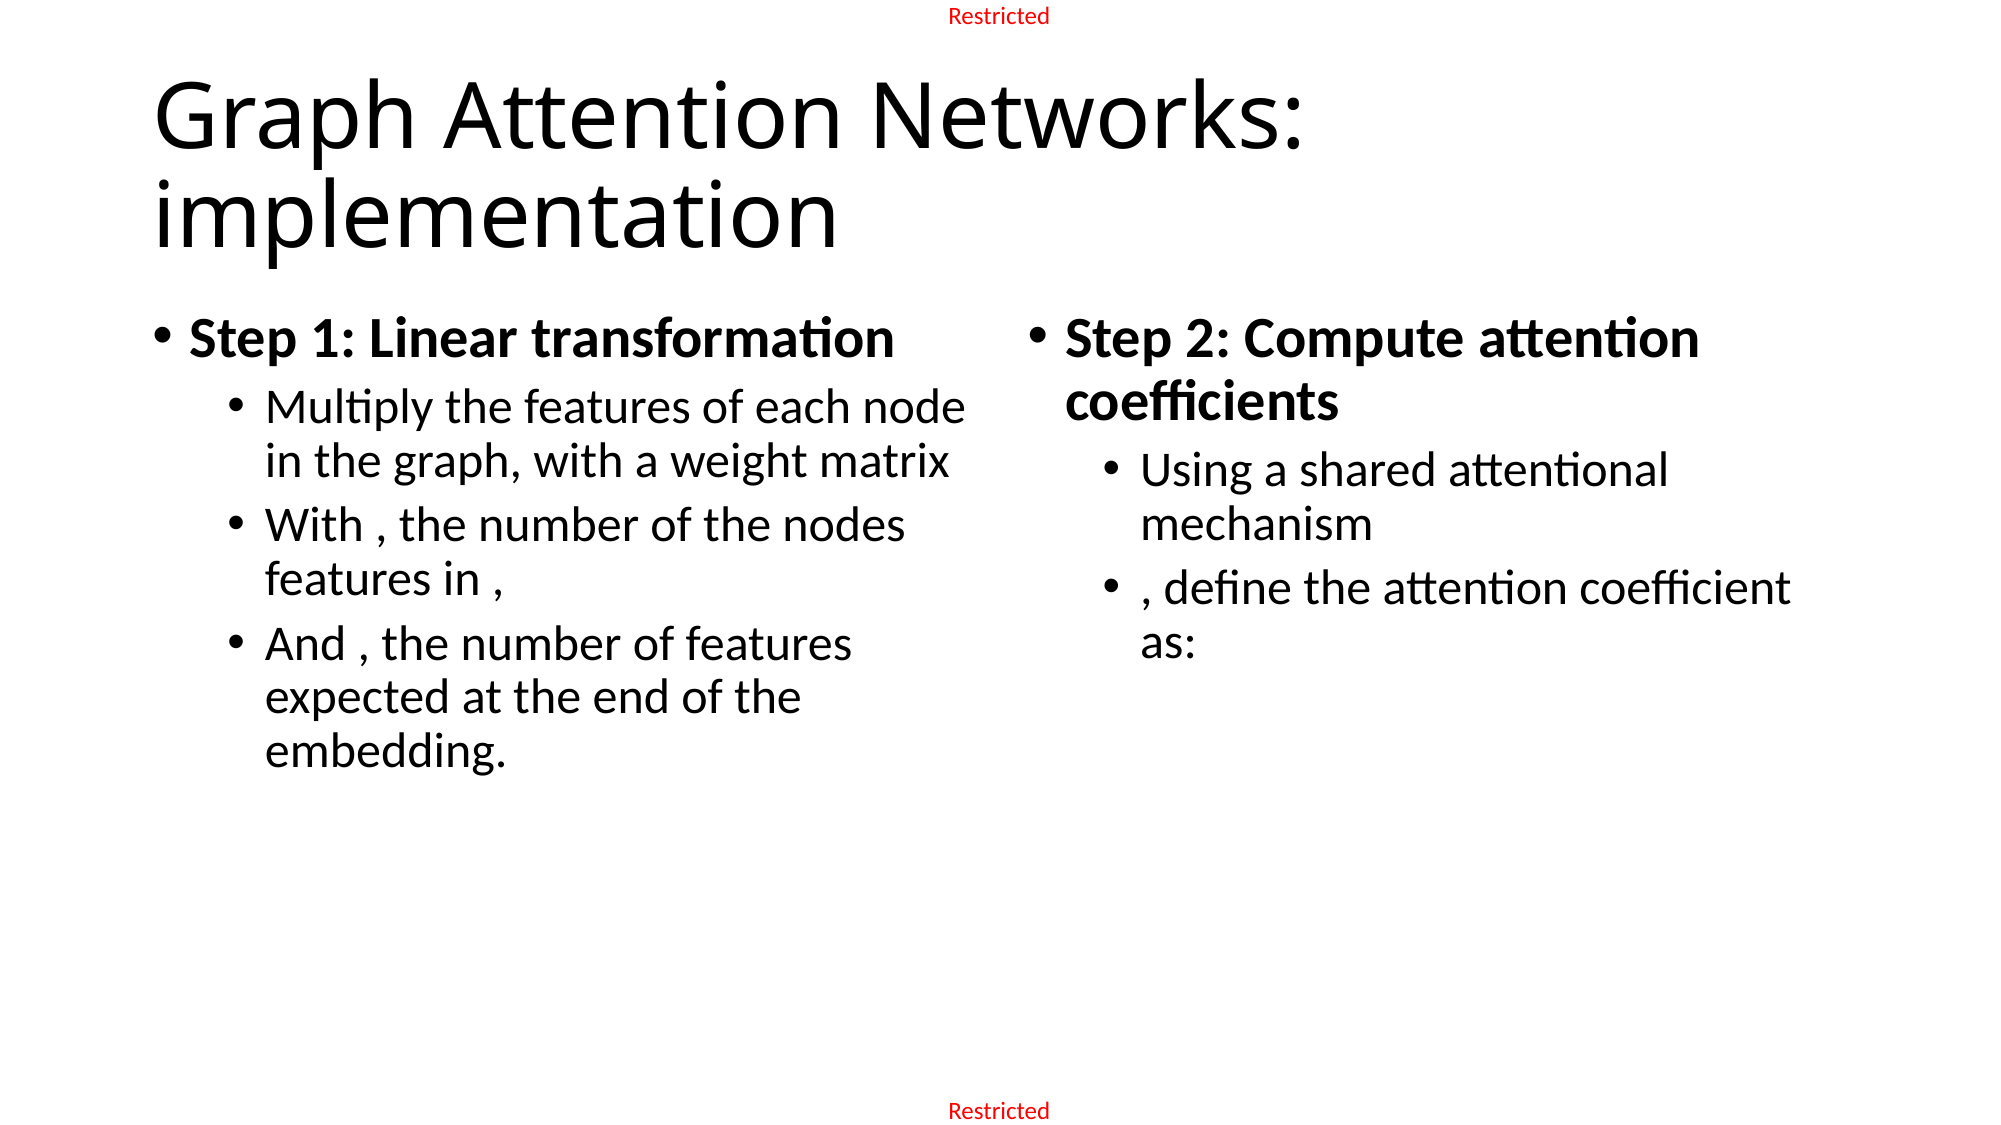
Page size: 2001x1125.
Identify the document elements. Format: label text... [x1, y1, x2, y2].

title Graph Attention Networks: implementation [137, 59, 1863, 278]
